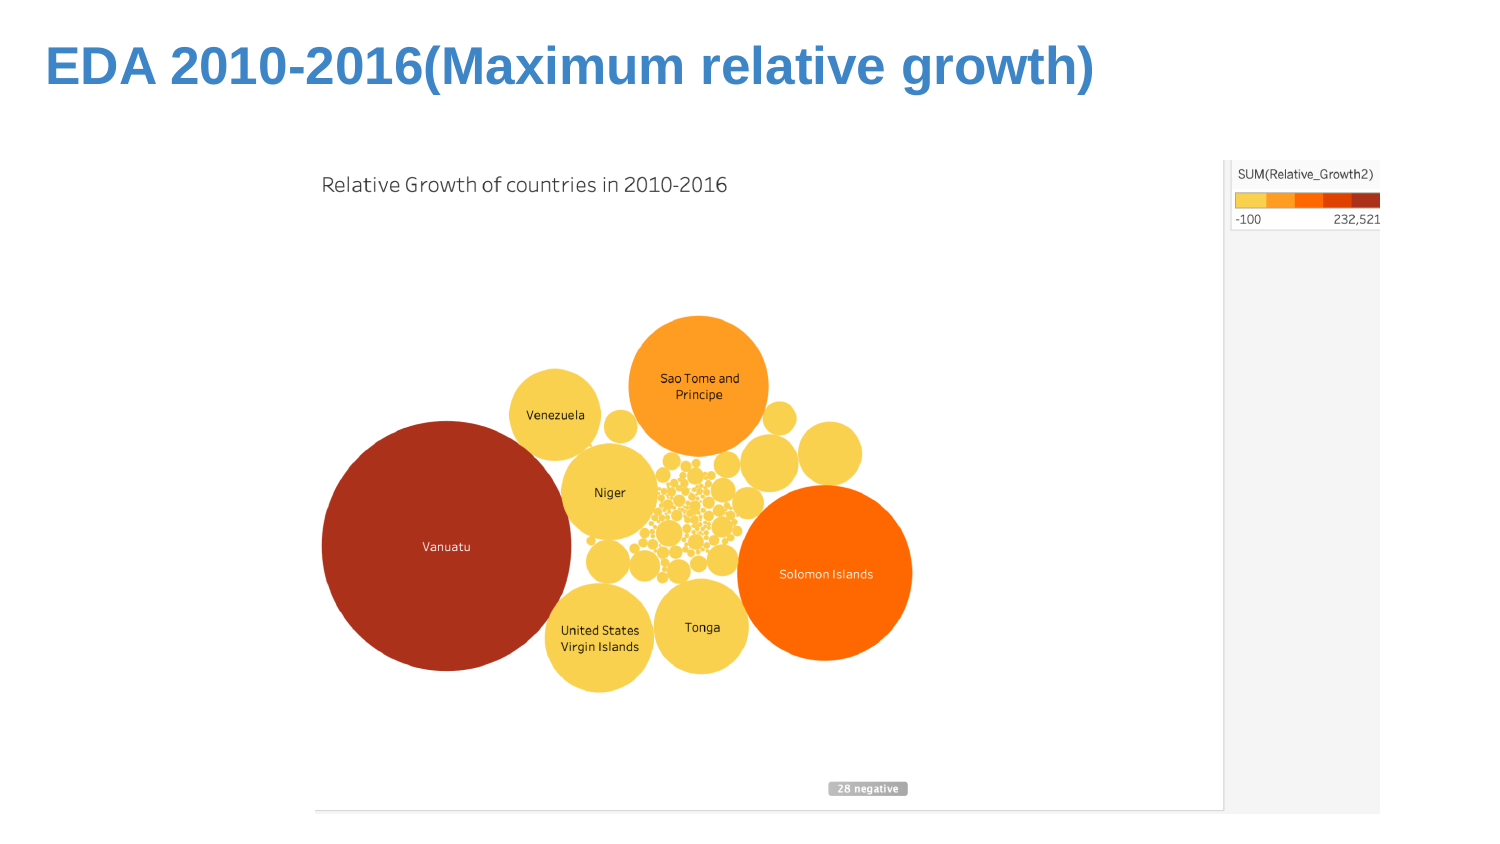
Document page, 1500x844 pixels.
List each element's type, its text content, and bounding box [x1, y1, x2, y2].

picture [314, 160, 1381, 814]
title EDA 2010-2016(Maximum relative growth) [30, 16, 1429, 111]
